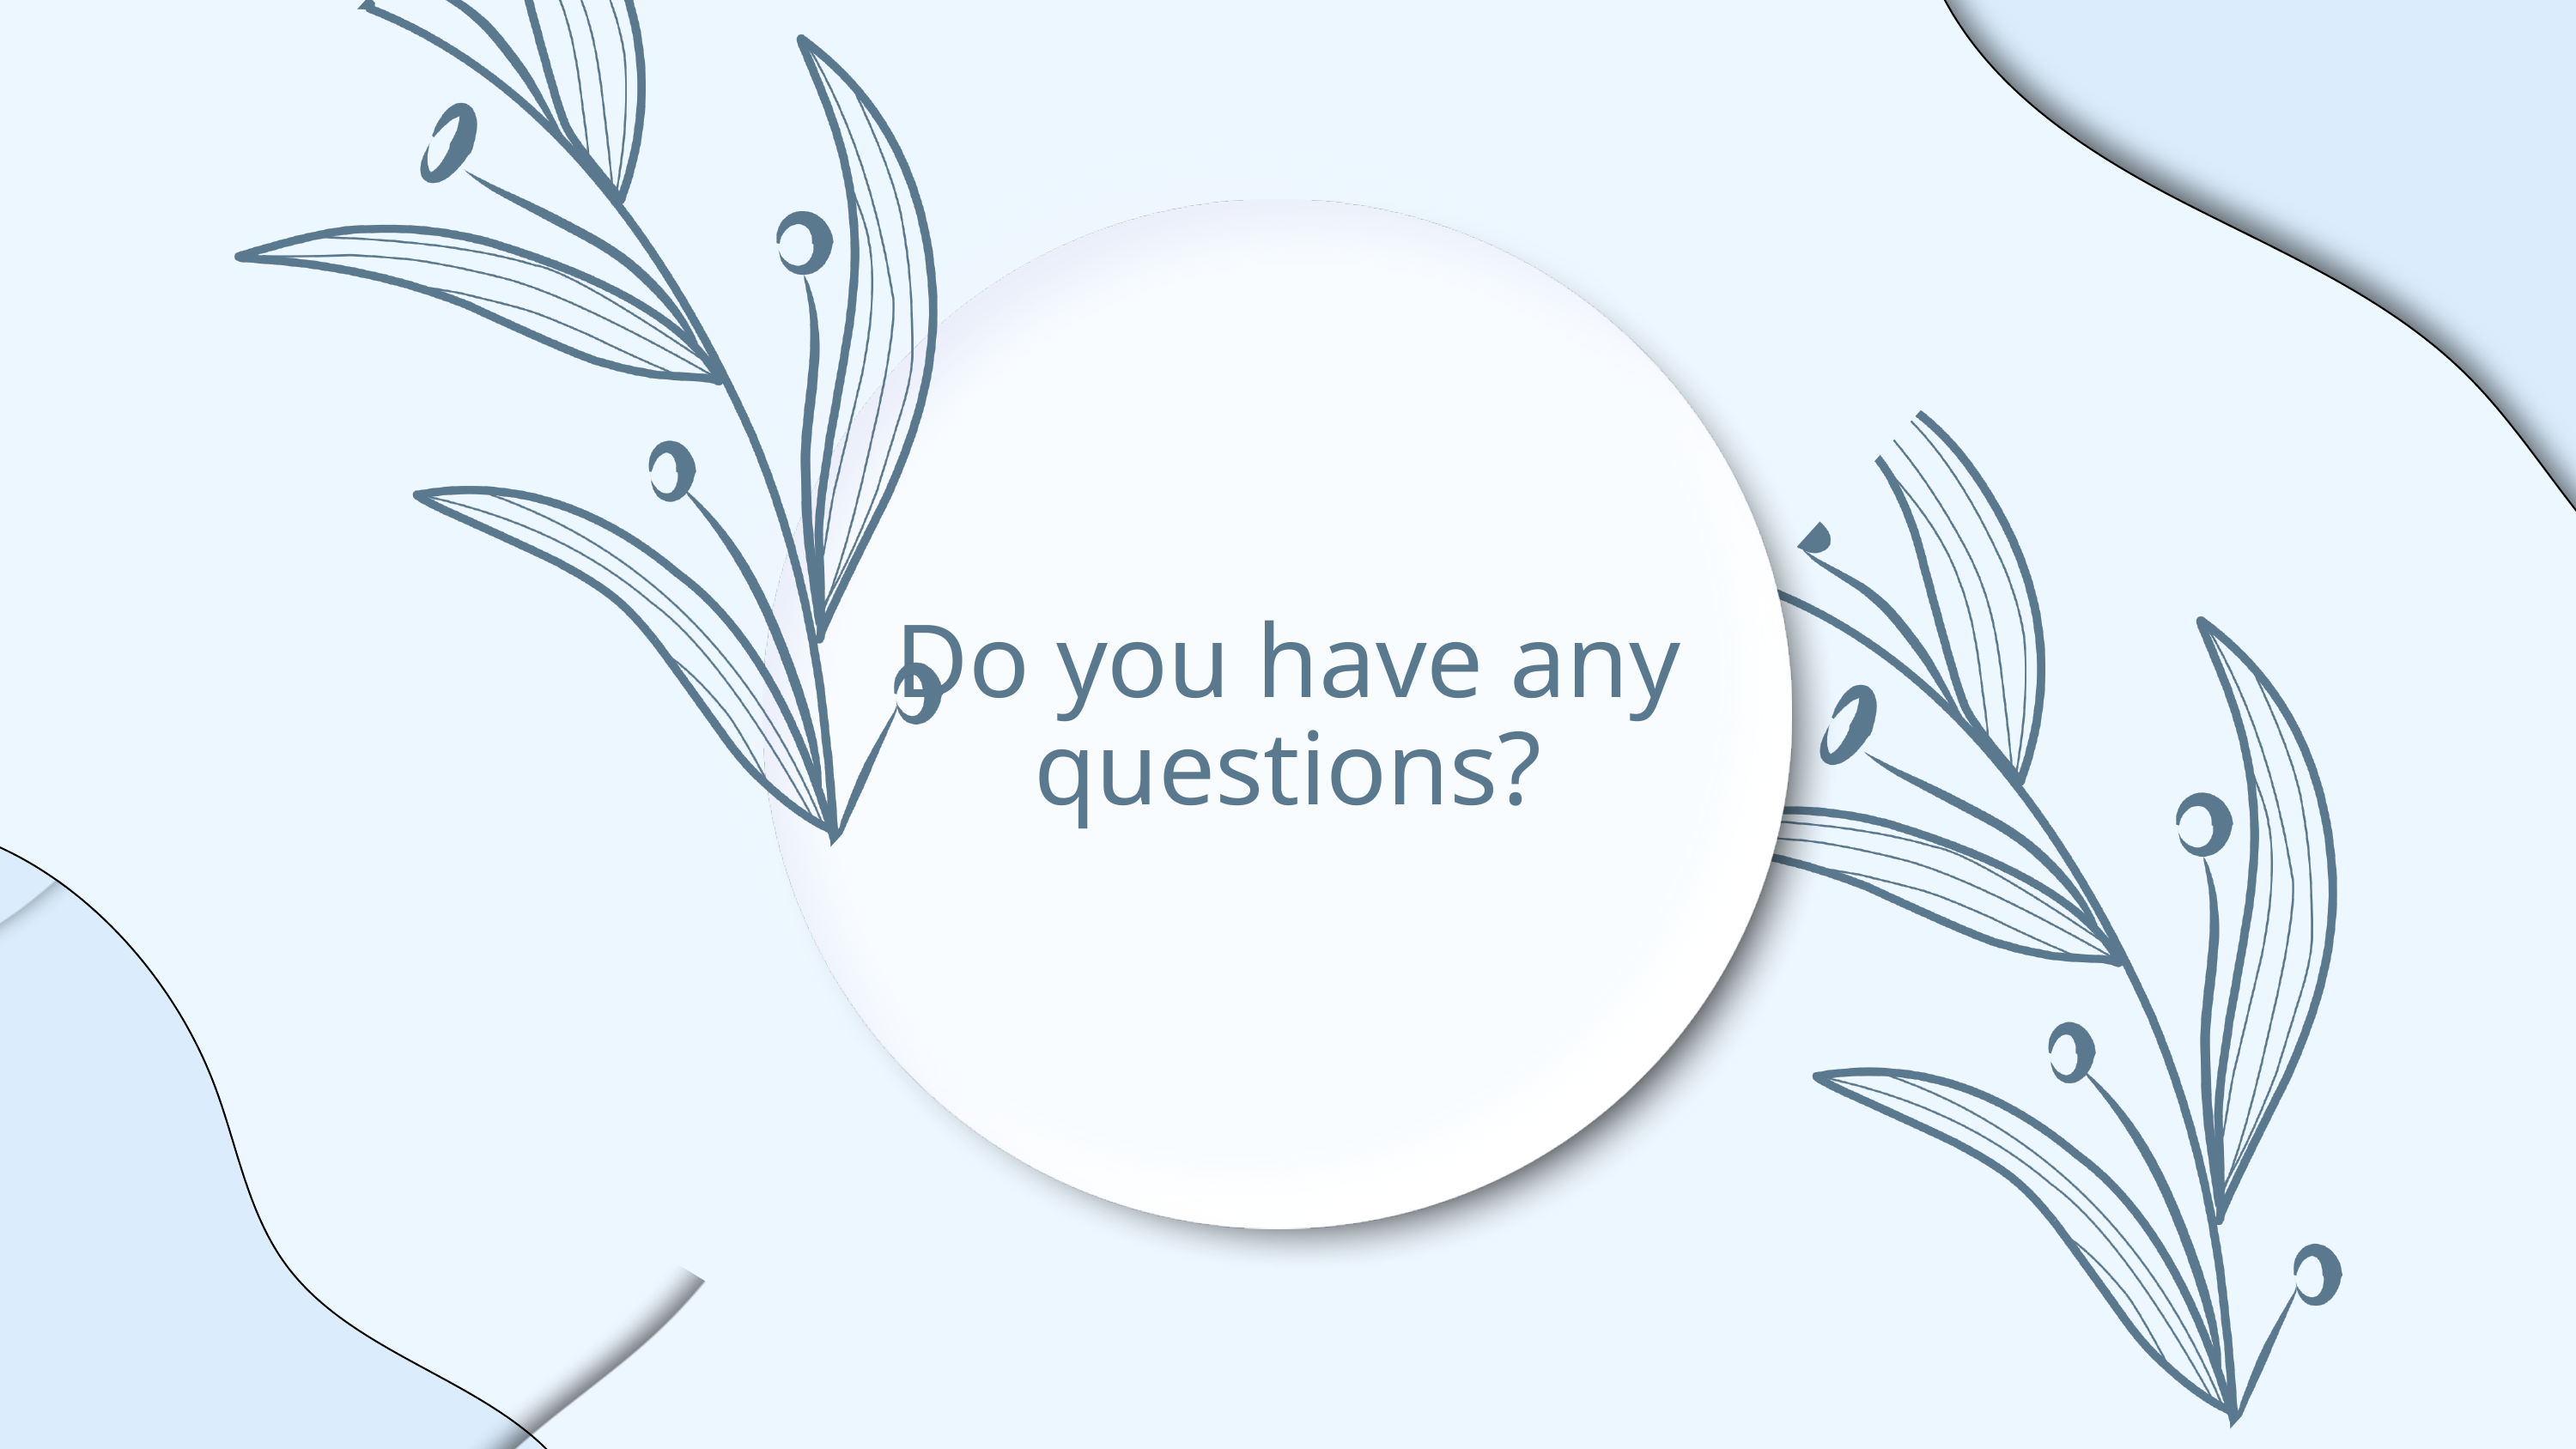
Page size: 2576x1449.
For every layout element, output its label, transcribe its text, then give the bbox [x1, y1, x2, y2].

text_box [1559, 432, 2576, 1449]
picture [509, 1159, 803, 1449]
text_box [762, 199, 1794, 1229]
text_box [698, 131, 1840, 1272]
text_box [0, 0, 1248, 1095]
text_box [1906, 0, 2576, 646]
text_box Do you have any questions? [878, 609, 1698, 826]
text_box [0, 813, 509, 1449]
